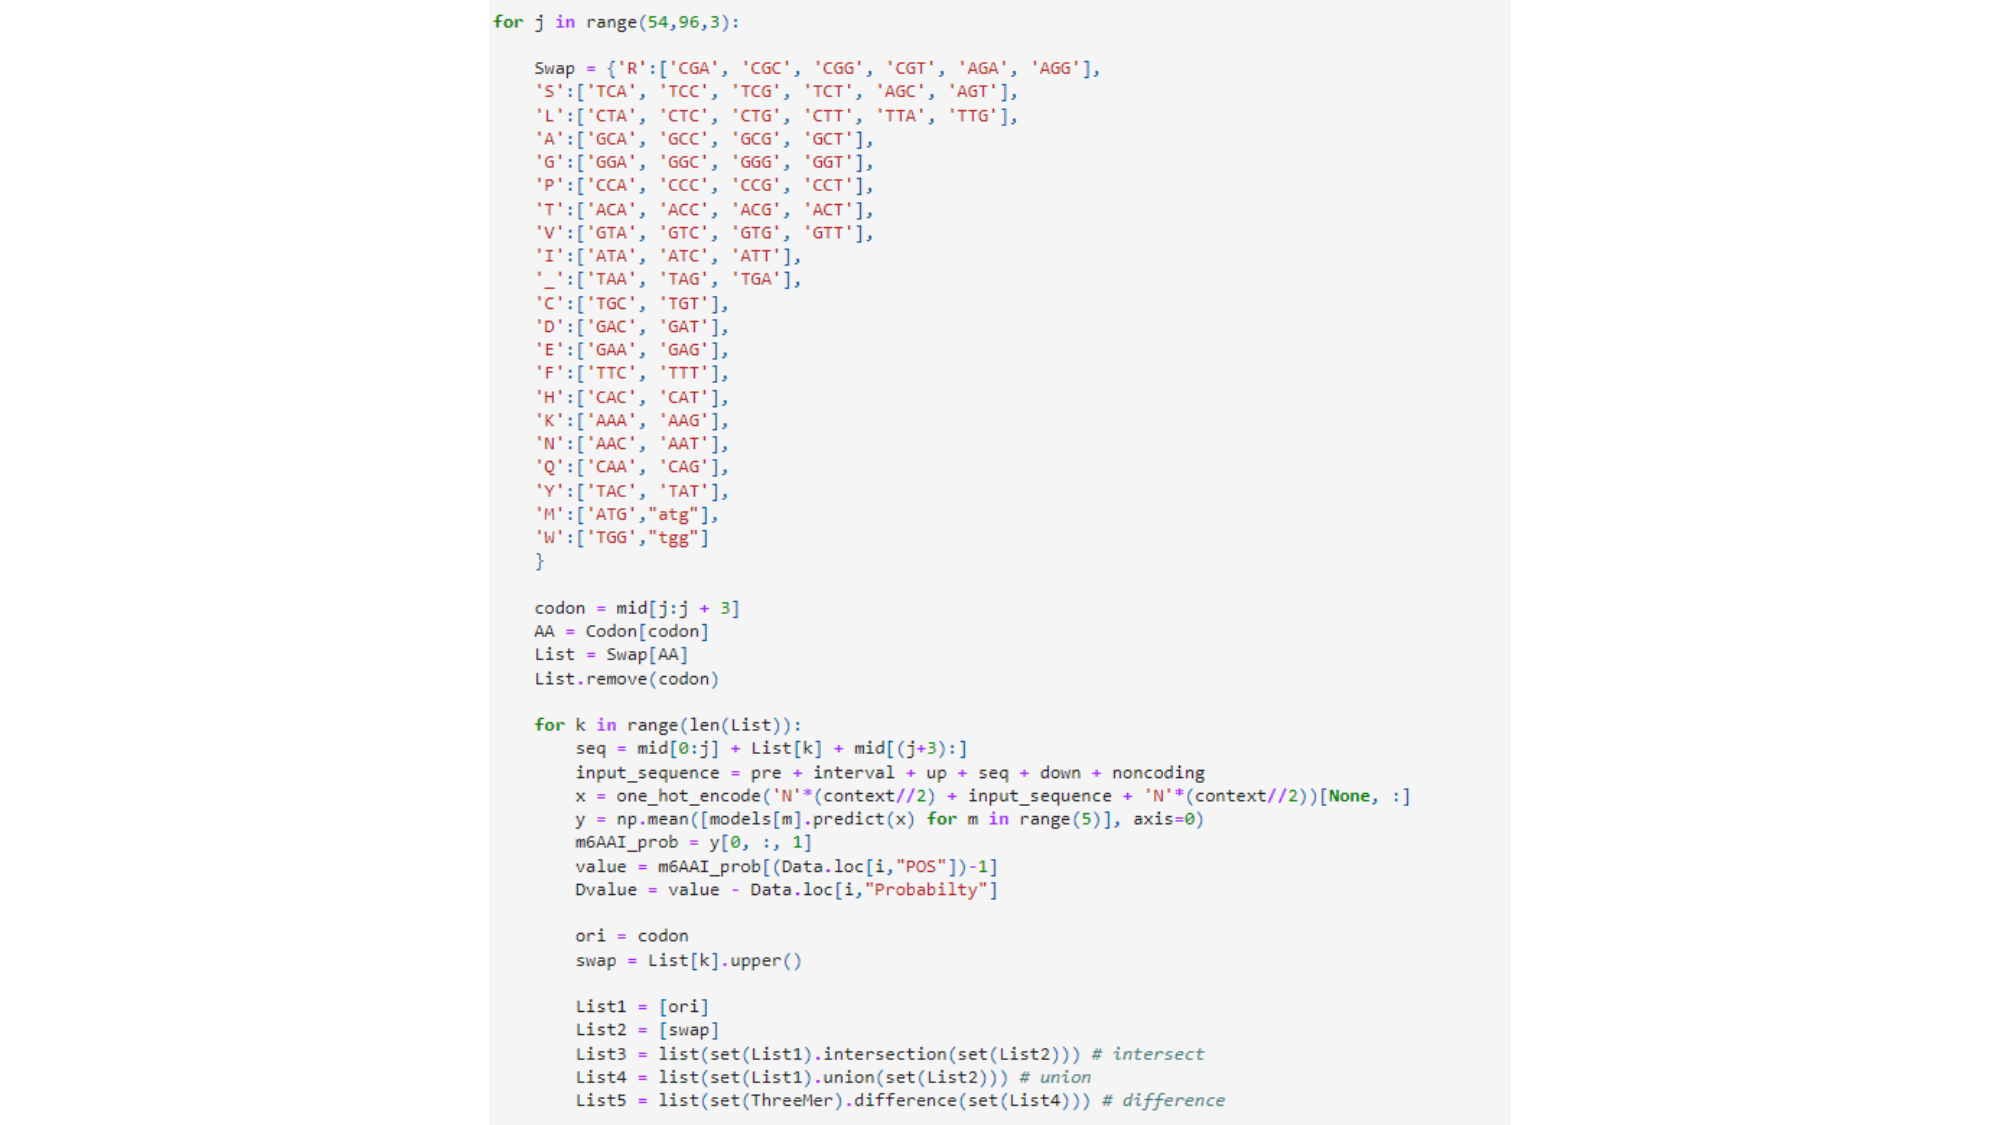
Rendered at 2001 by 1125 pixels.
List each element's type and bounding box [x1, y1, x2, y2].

picture [489, 0, 1511, 1125]
